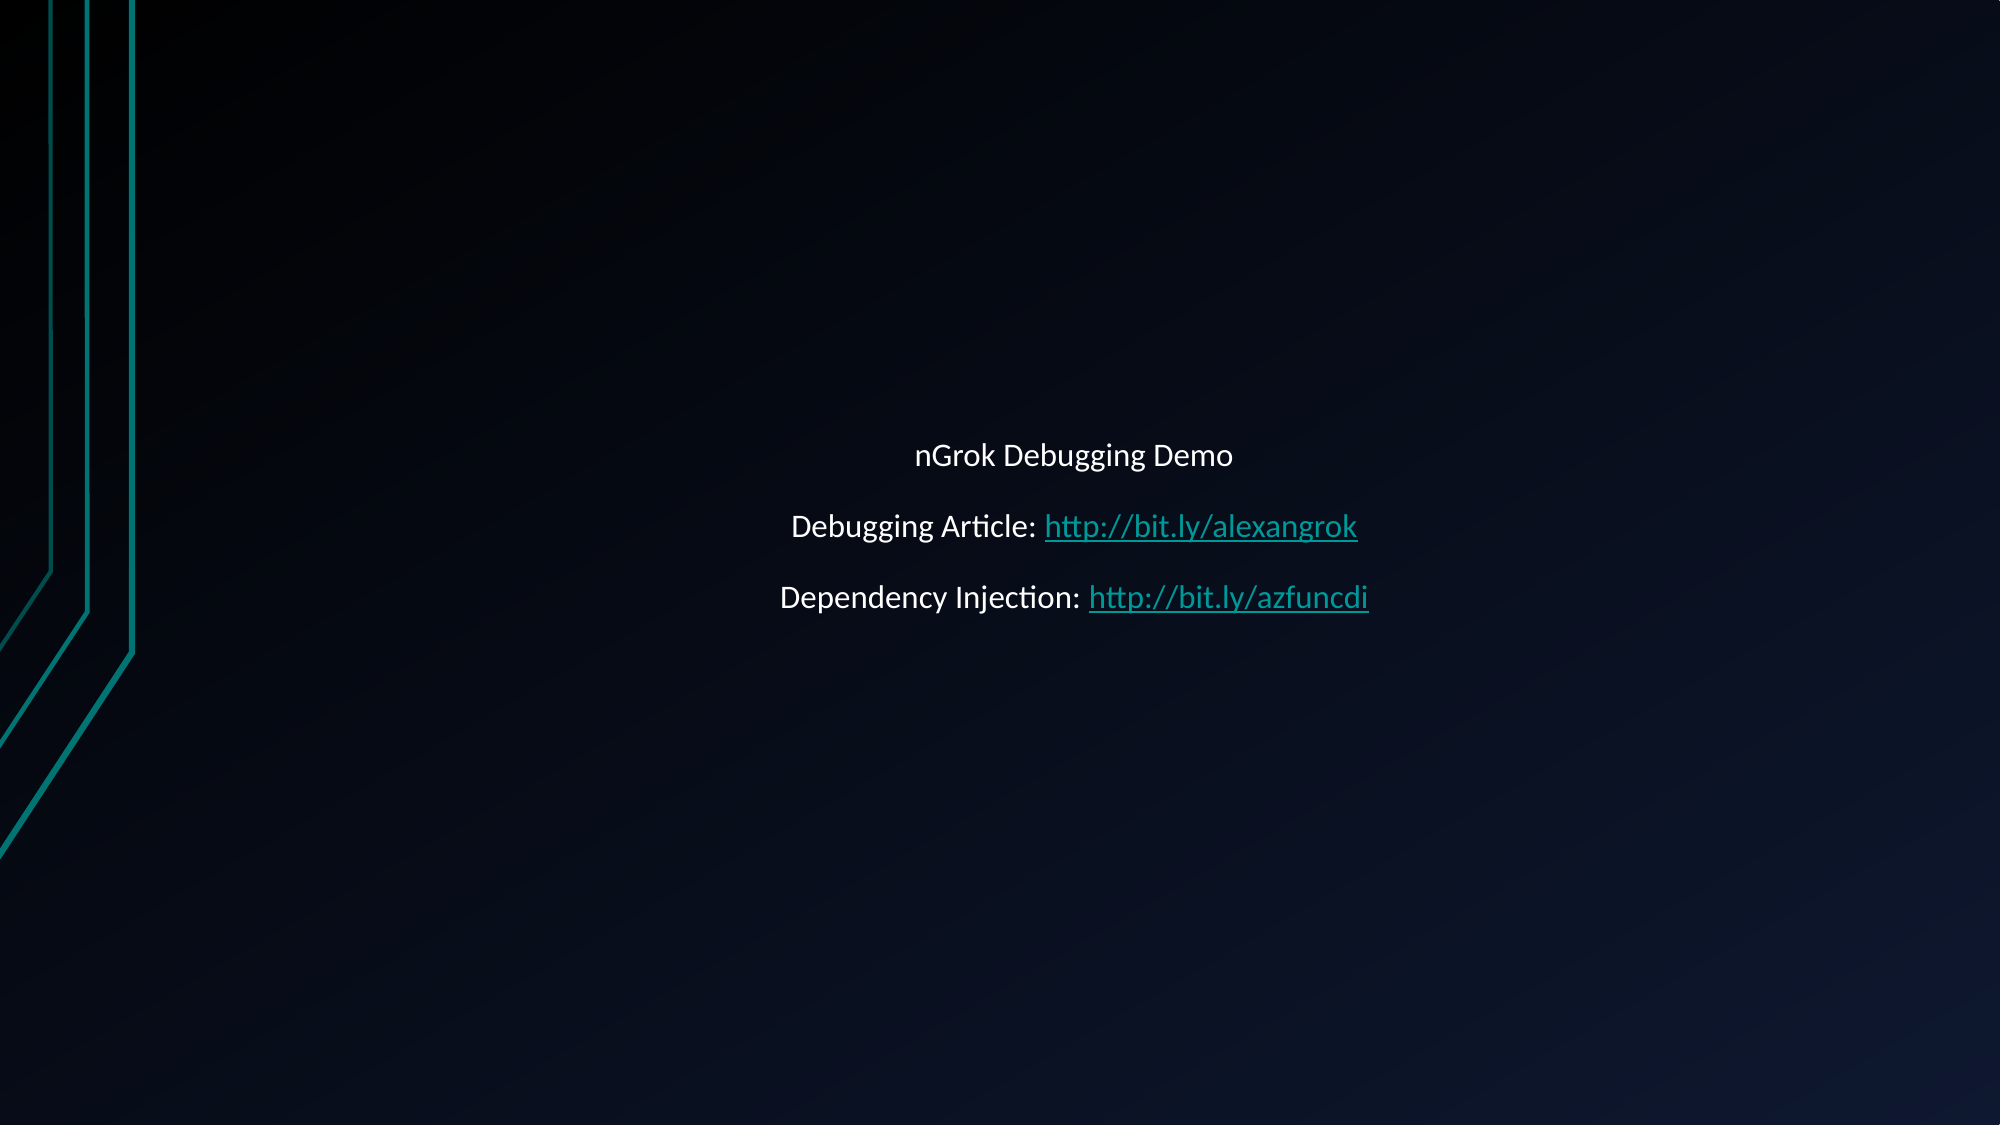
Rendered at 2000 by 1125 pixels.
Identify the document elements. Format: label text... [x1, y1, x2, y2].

title nGrok Debugging Demo Debugging Article: http://bit.ly/alexangrok Dependency Injection: http://bit.ly/azfuncdi [224, 425, 1925, 626]
